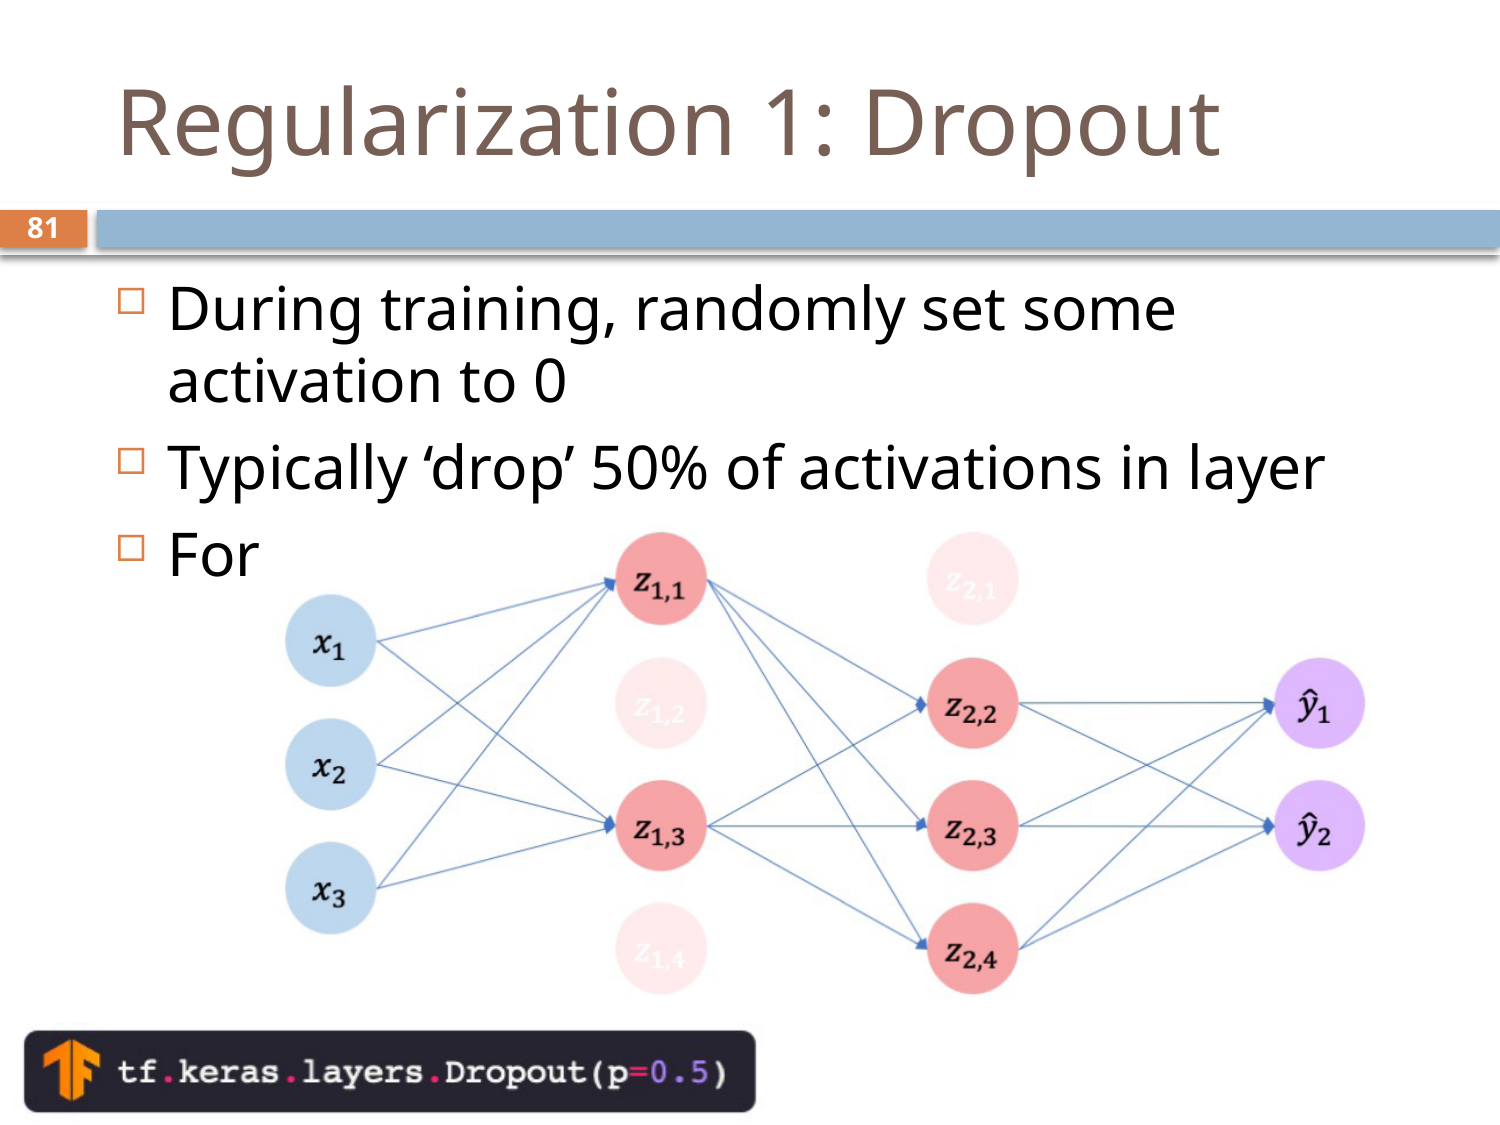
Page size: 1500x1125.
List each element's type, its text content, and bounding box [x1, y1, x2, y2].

slide_number 81 [0, 208, 88, 249]
picture [262, 524, 1407, 1001]
title Regularization 1: Dropout [100, 37, 1438, 200]
list During training, randomly set some activation to 0 Typically ‘drop’ 50% of activations in layer Forces network to not rely on any one node [100, 262, 1438, 1000]
picture [12, 1012, 787, 1125]
